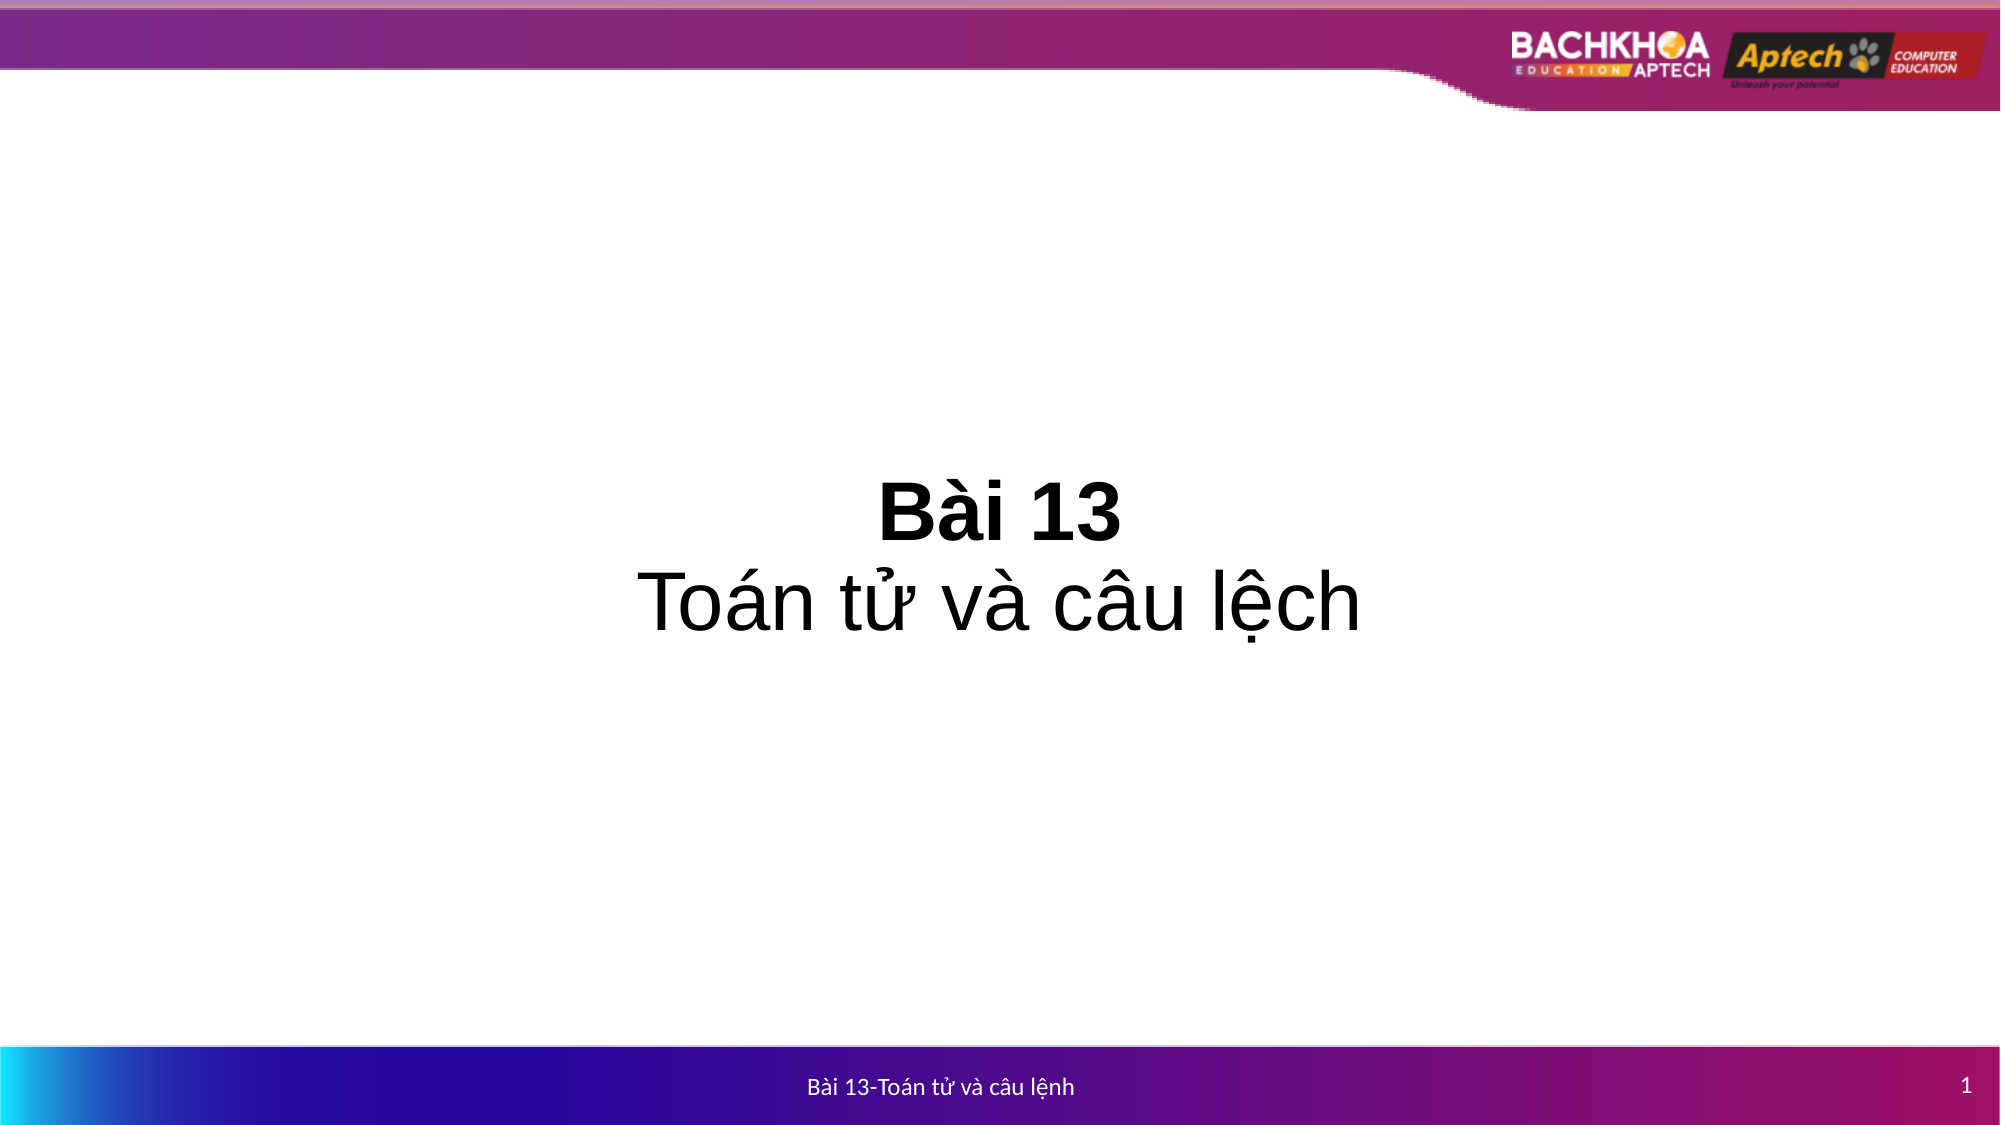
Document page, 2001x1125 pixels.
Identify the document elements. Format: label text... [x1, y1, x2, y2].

title Bài 13 Toán tử và câu lệch [249, 345, 1750, 757]
slide_number 1 [1877, 1053, 1988, 1114]
footer Bài 13-Toán tử và câu lệnh [17, 1055, 1865, 1116]
picture [0, 1045, 2000, 1125]
picture [0, 0, 2001, 111]
